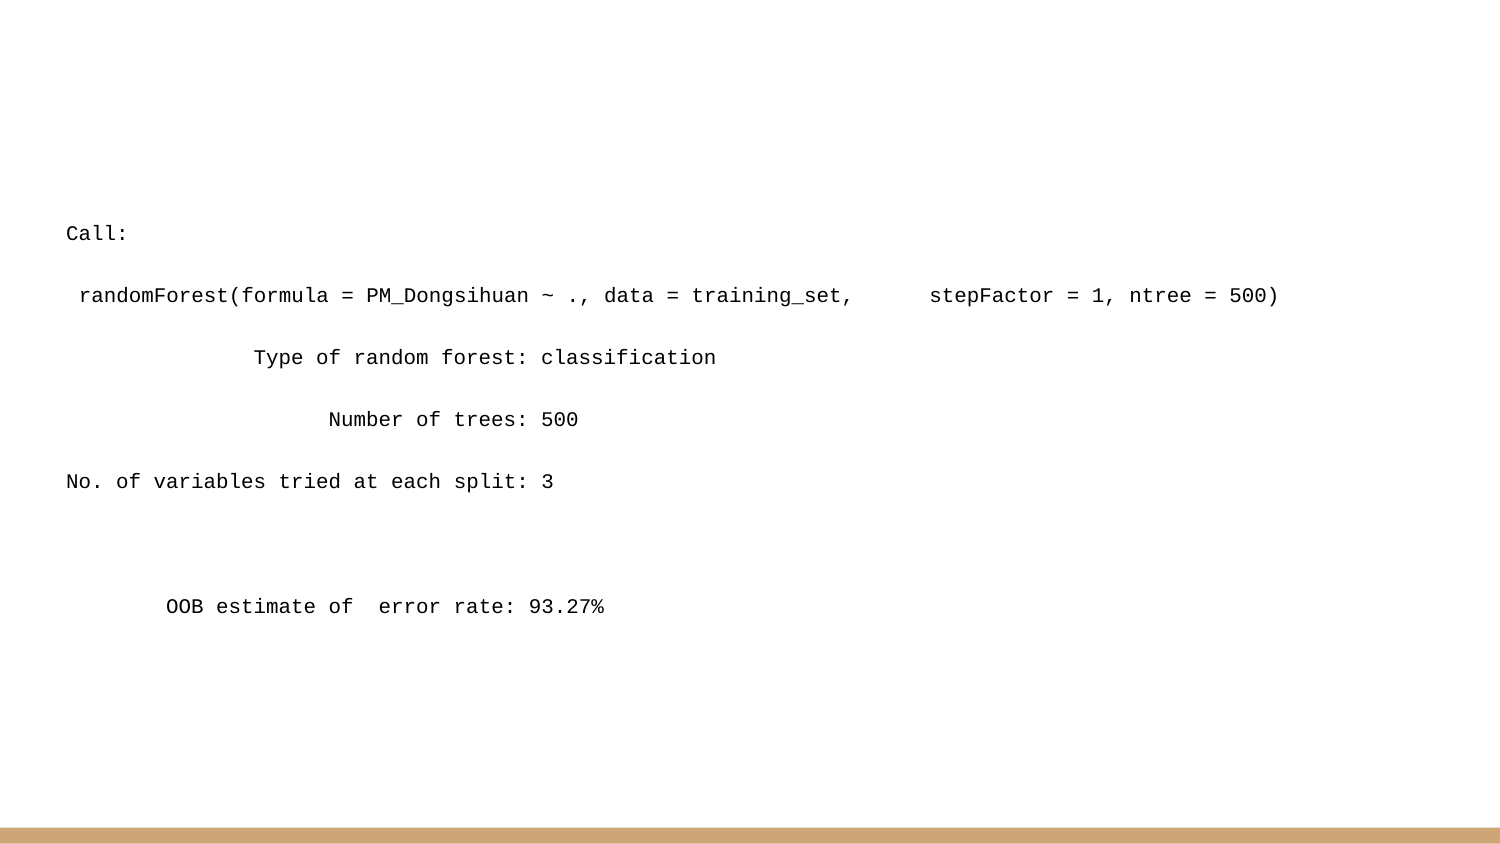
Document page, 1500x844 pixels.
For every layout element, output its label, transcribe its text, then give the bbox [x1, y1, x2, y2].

list Call: randomForest(formula = PM_Dongsihuan ~ ., data = training_set, stepFactor = 1, ntree = 500) Type of random forest: classification Number of trees: 500 No. of variables tried at each split: 3 OOB estimate of error rate: 93.27% [51, 200, 1449, 752]
